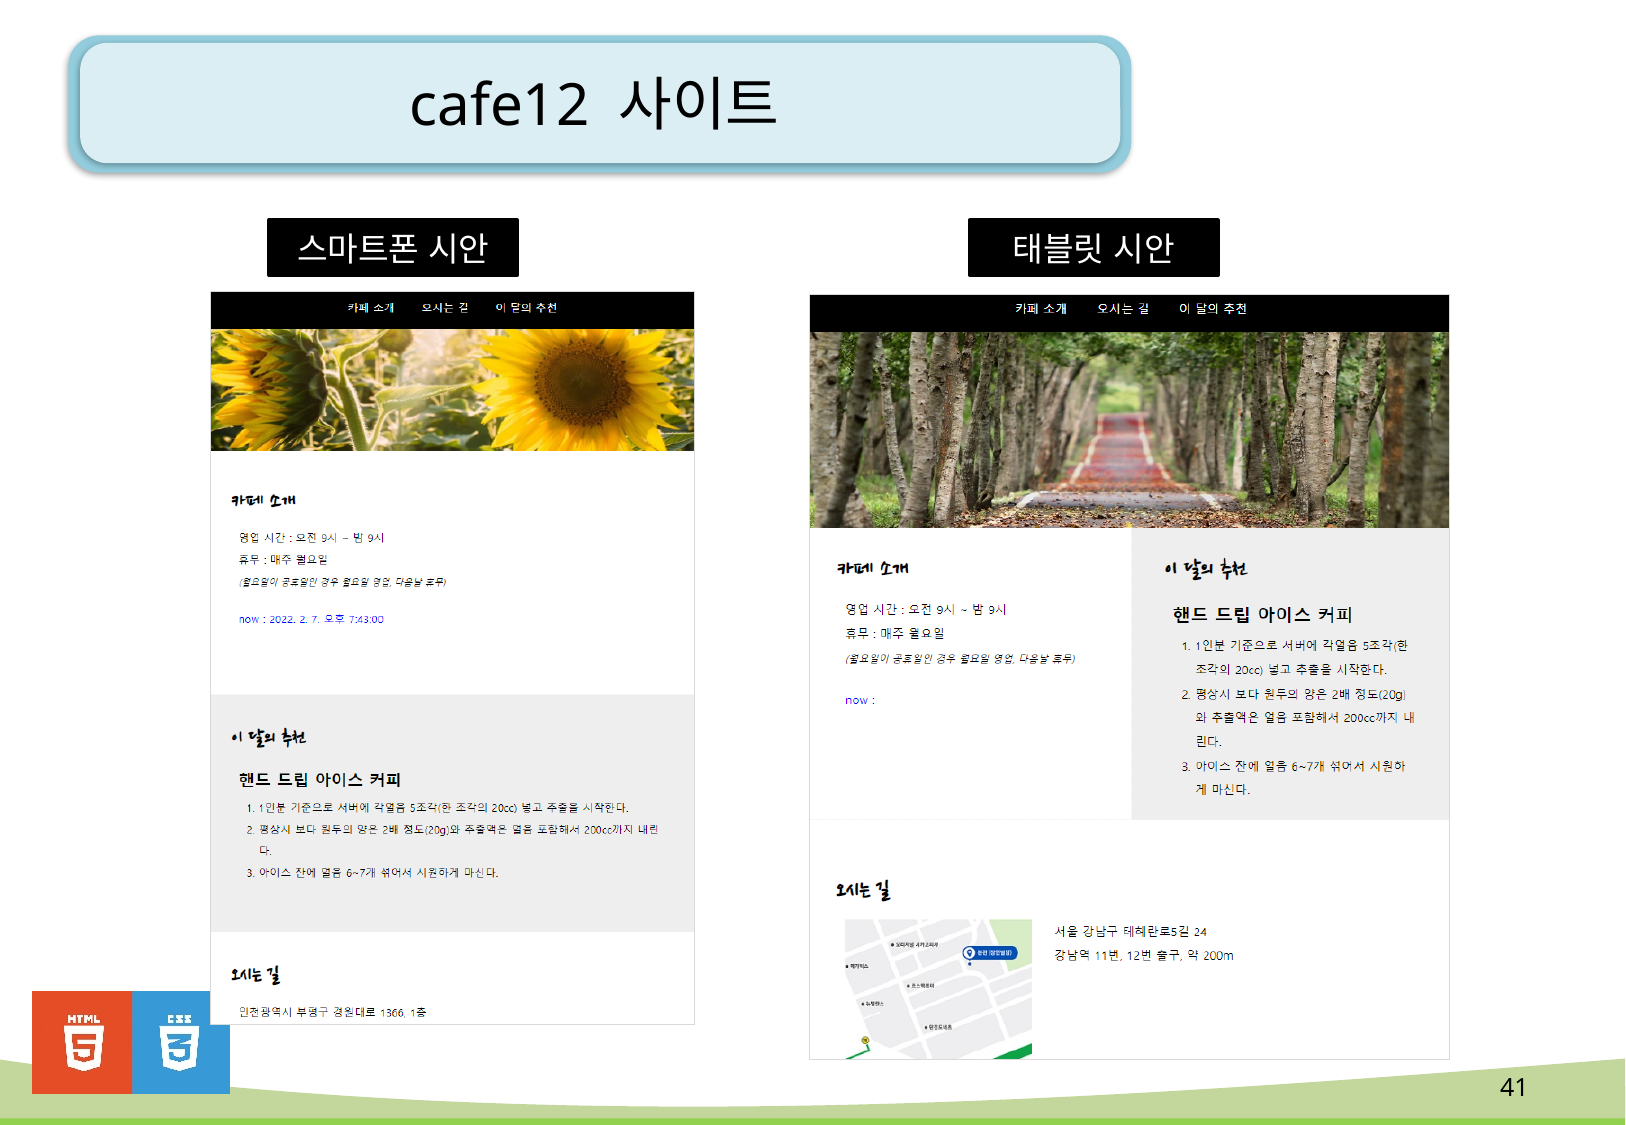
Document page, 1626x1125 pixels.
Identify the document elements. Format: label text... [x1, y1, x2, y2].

slide_number 41 [1452, 1058, 1544, 1119]
picture [809, 294, 1450, 1060]
text_box 태블릿 시안 [968, 218, 1220, 277]
picture [32, 291, 695, 1094]
title cafe12 사이트 [68, 32, 1121, 173]
text_box 스마트폰 시안 [267, 218, 519, 277]
